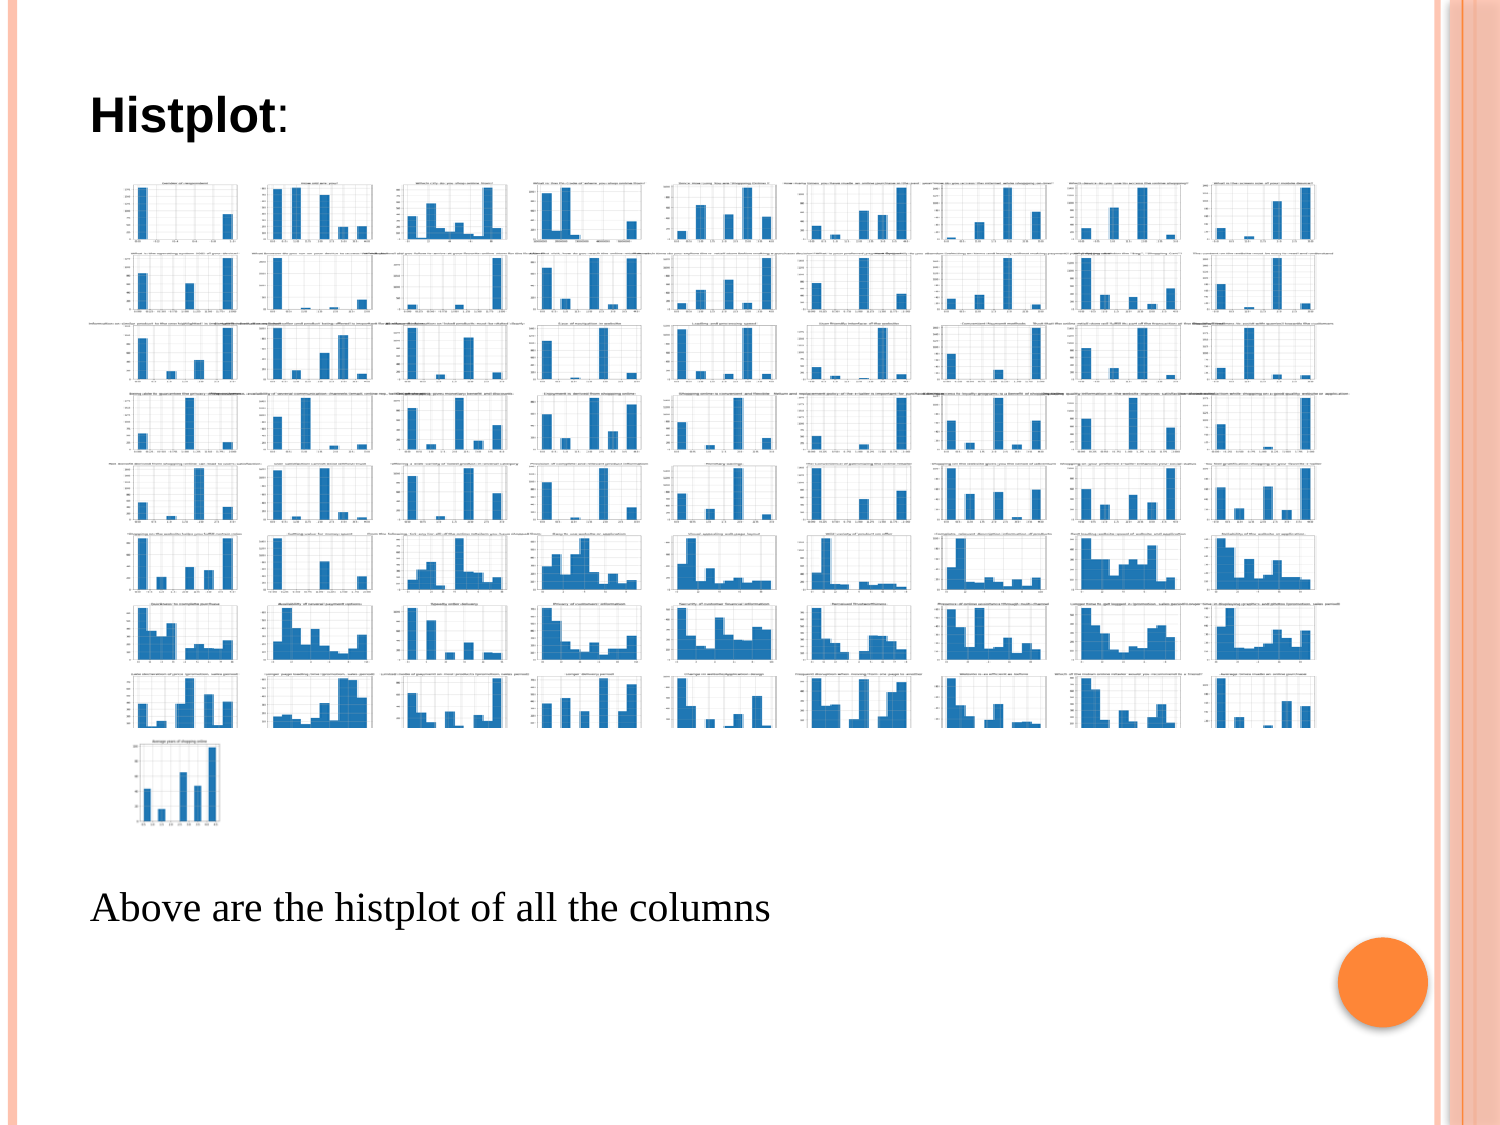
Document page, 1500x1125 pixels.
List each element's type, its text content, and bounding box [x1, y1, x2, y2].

picture [61, 174, 1351, 836]
list Histplot: Above are the histplot of all the columns [75, 75, 1300, 171]
list Histplot: Above are the histplot of all the columns [75, 738, 1300, 1062]
